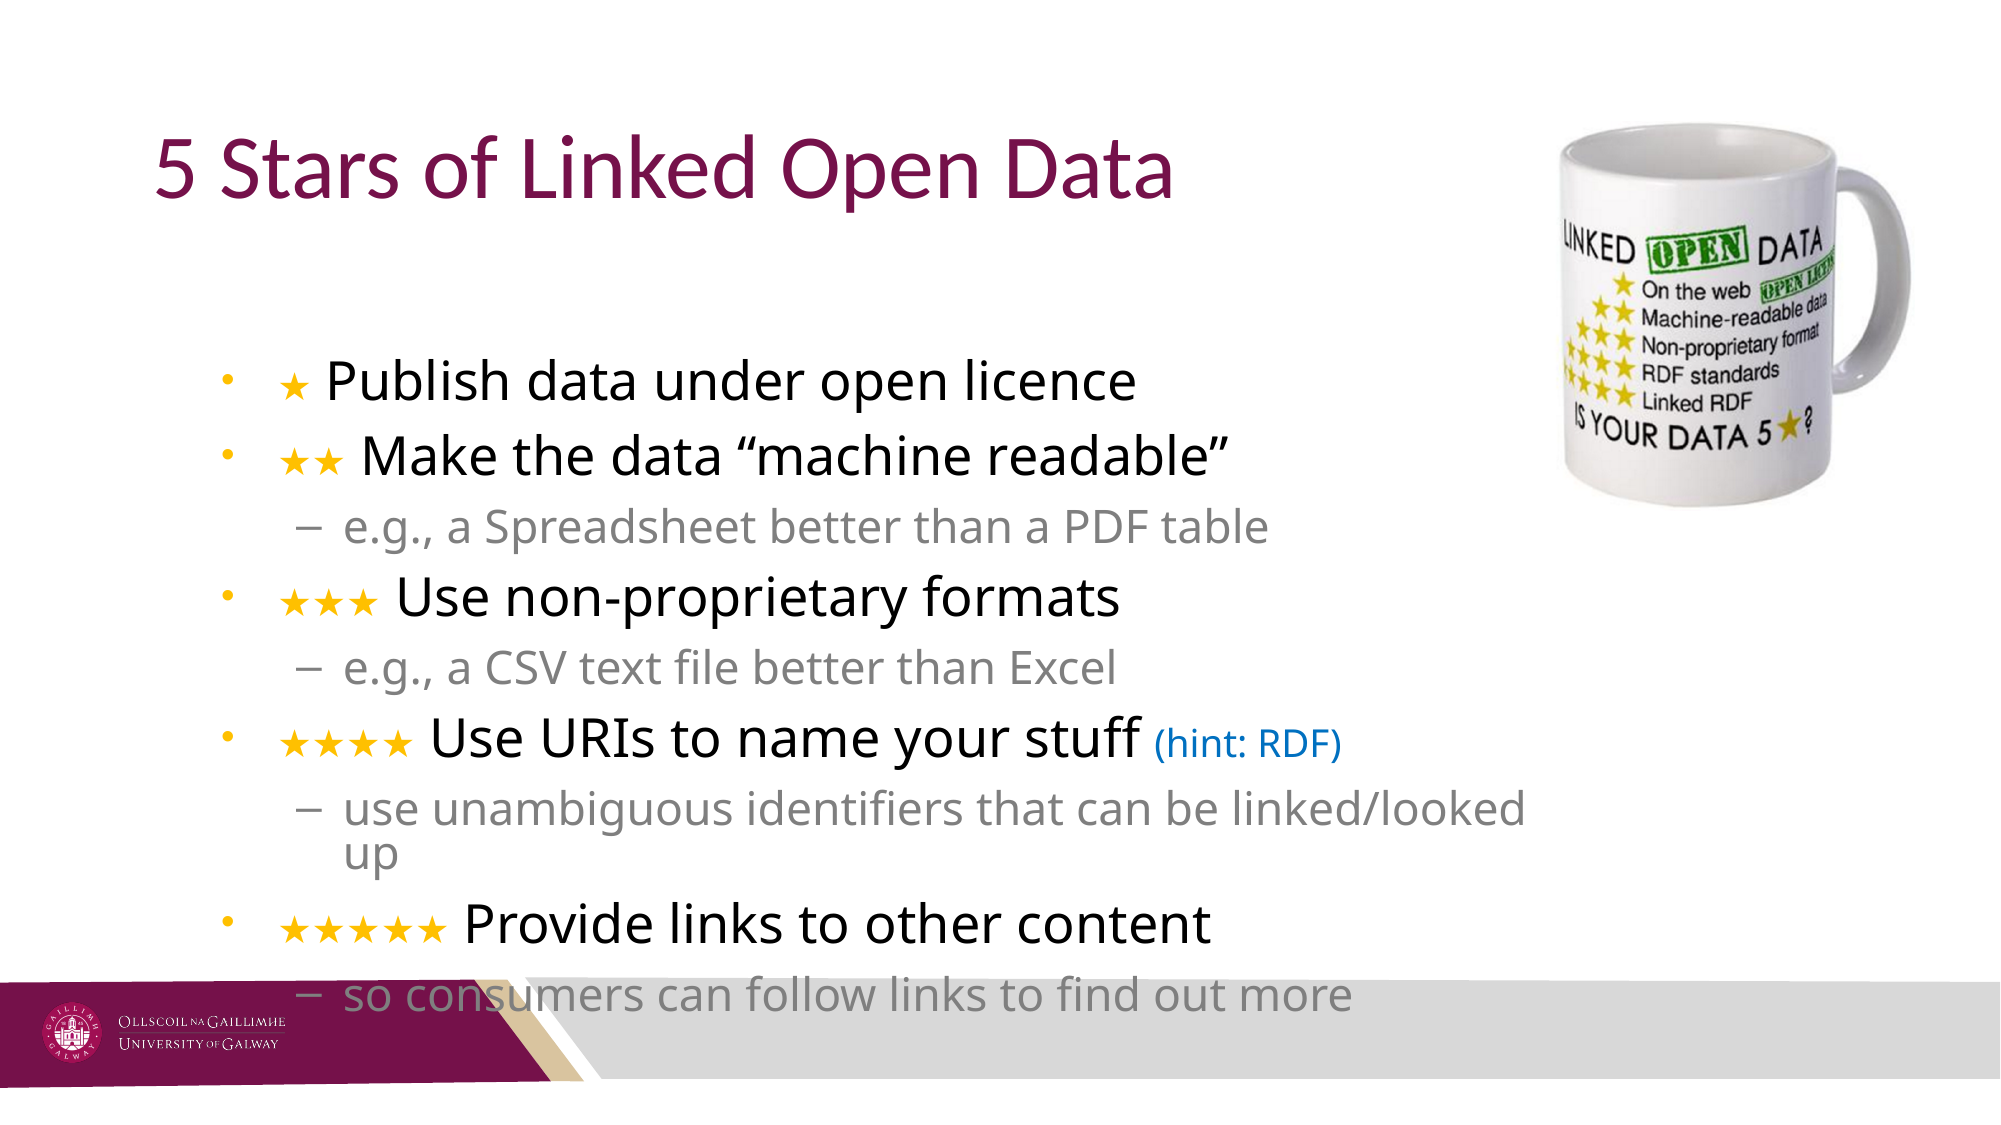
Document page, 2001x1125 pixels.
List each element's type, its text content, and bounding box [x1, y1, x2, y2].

text_box ★ Publish data under open licence ★★ Make the data “machine readable” e.g., a Spreadsheet better than a PDF table ★★★ Use non-proprietary formats e.g., a CSV text file better than Excel ★★★★ Use URIs to name your stuff (hint: RDF) use unambiguous identifiers that can be linked/looked up ★★★★★ Provide links to other content so consumers can follow links to find out more [206, 254, 1557, 998]
picture [1539, 121, 1916, 511]
picture [42, 1002, 285, 1063]
title 5 Stars of Linked Open Data [137, 59, 1863, 278]
